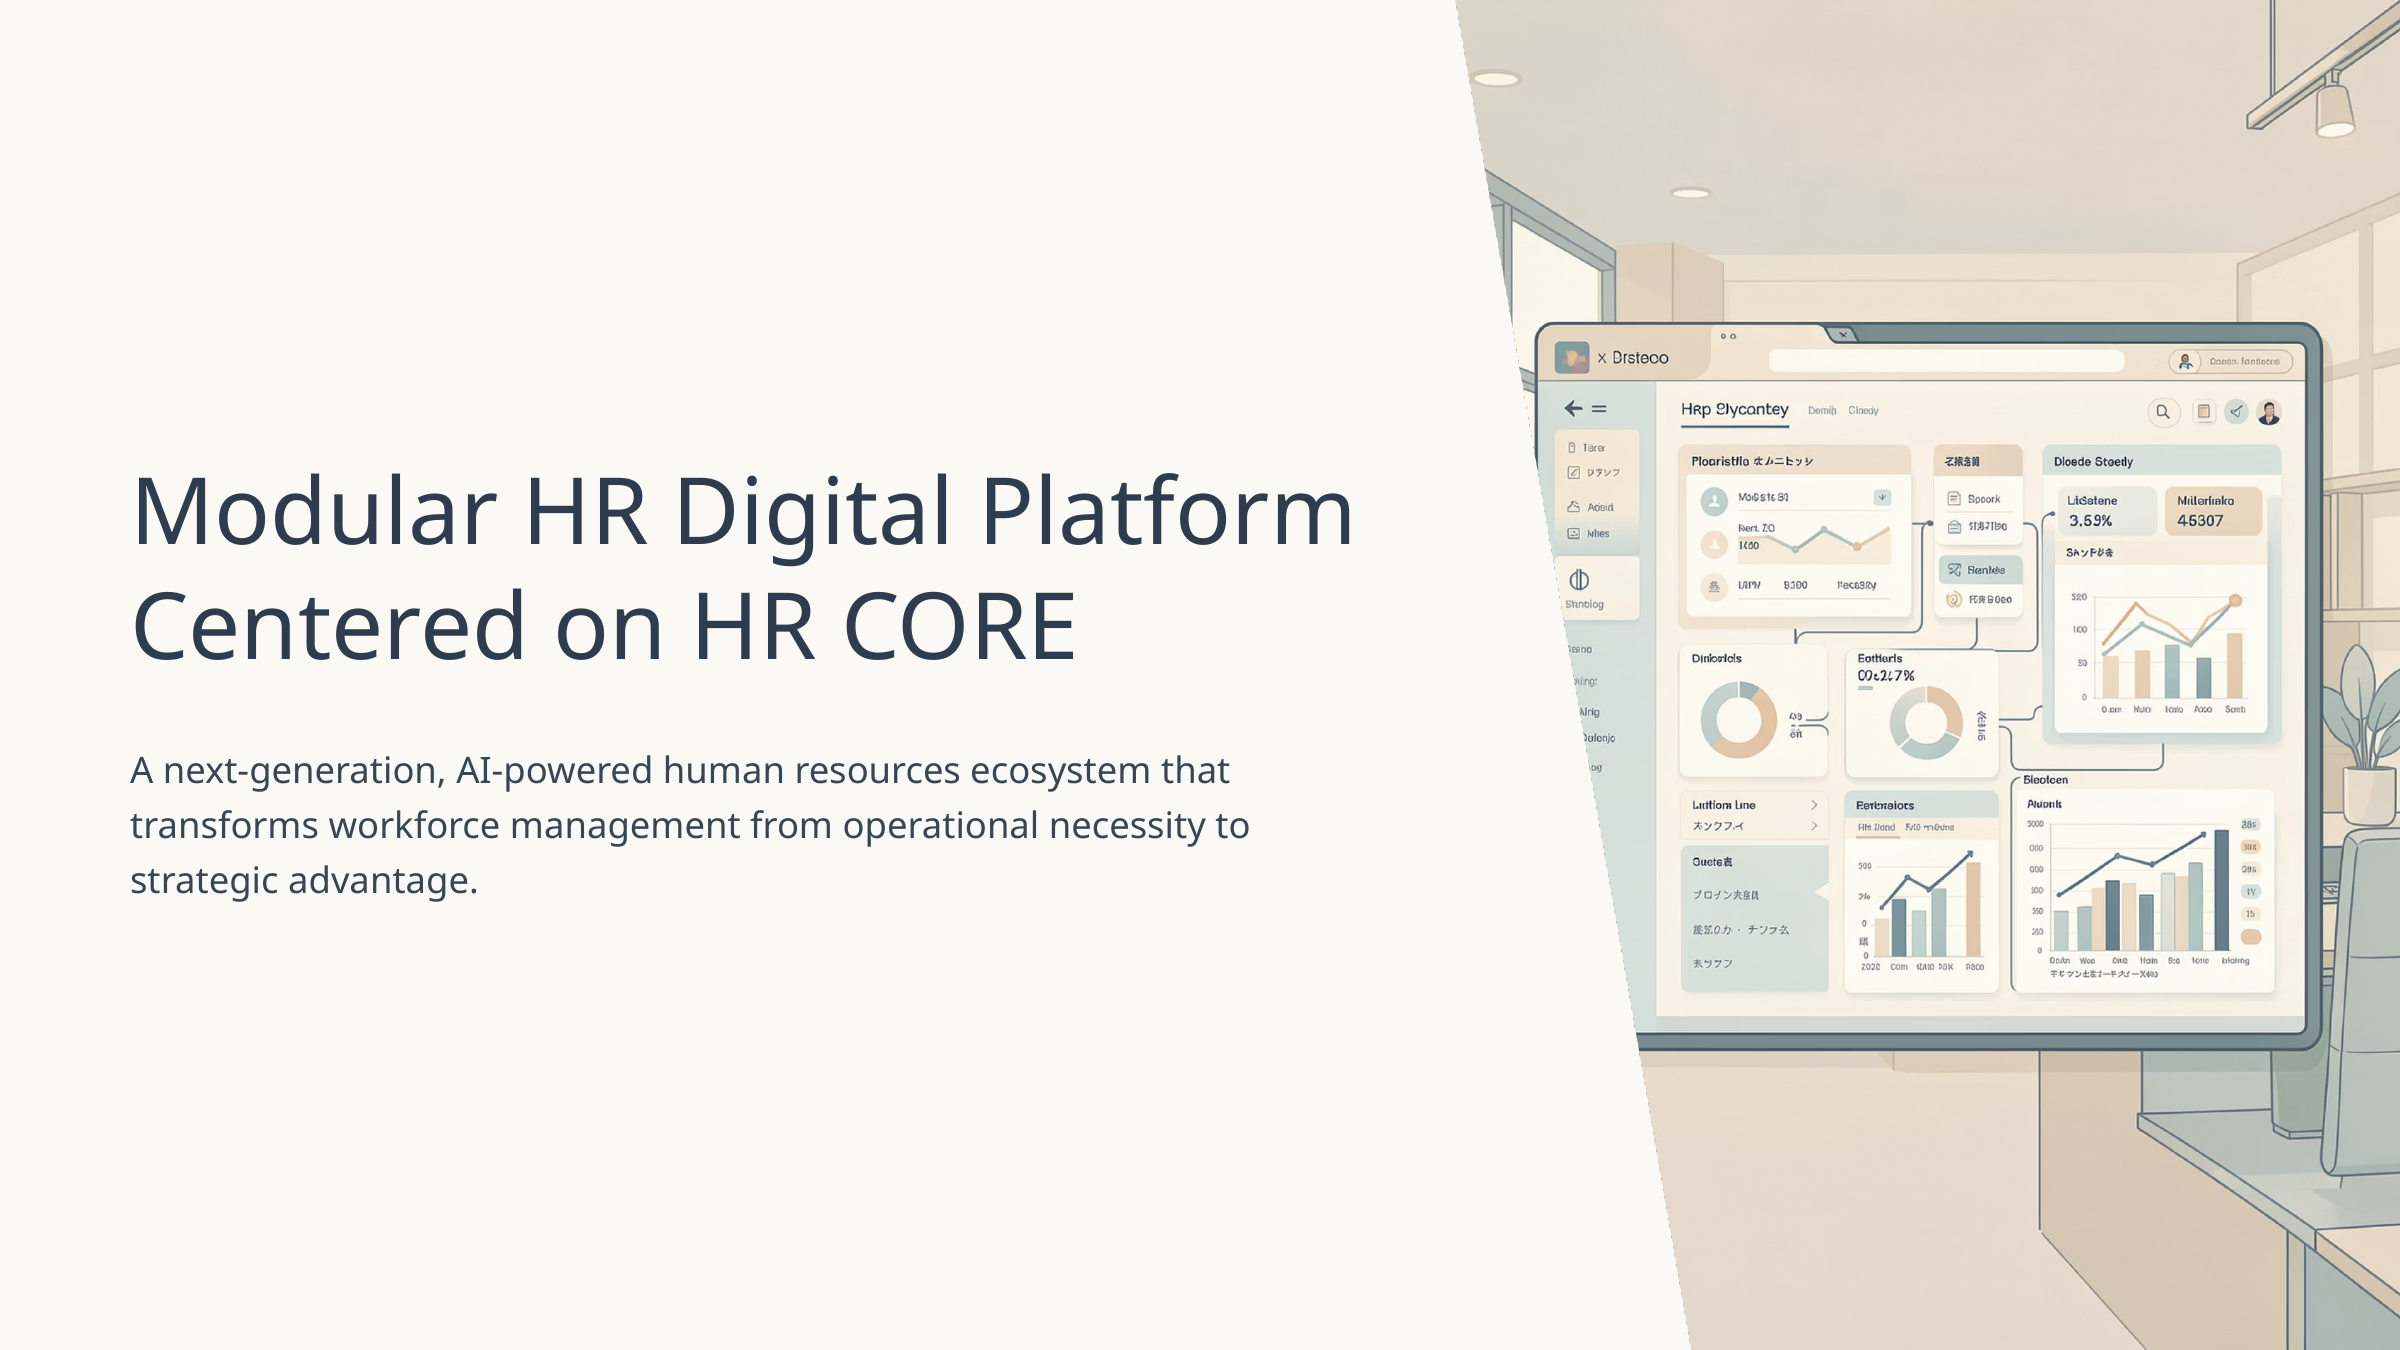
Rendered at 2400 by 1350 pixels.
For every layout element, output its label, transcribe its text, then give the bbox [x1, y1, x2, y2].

text_box A next-generation, AI-powered human resources ecosystem that transforms workforce management from operational necessity to strategic advantage. [130, 735, 1370, 903]
picture [1454, 0, 2400, 1350]
text_box Modular HR Digital Platform Centered on HR CORE [130, 447, 1370, 680]
